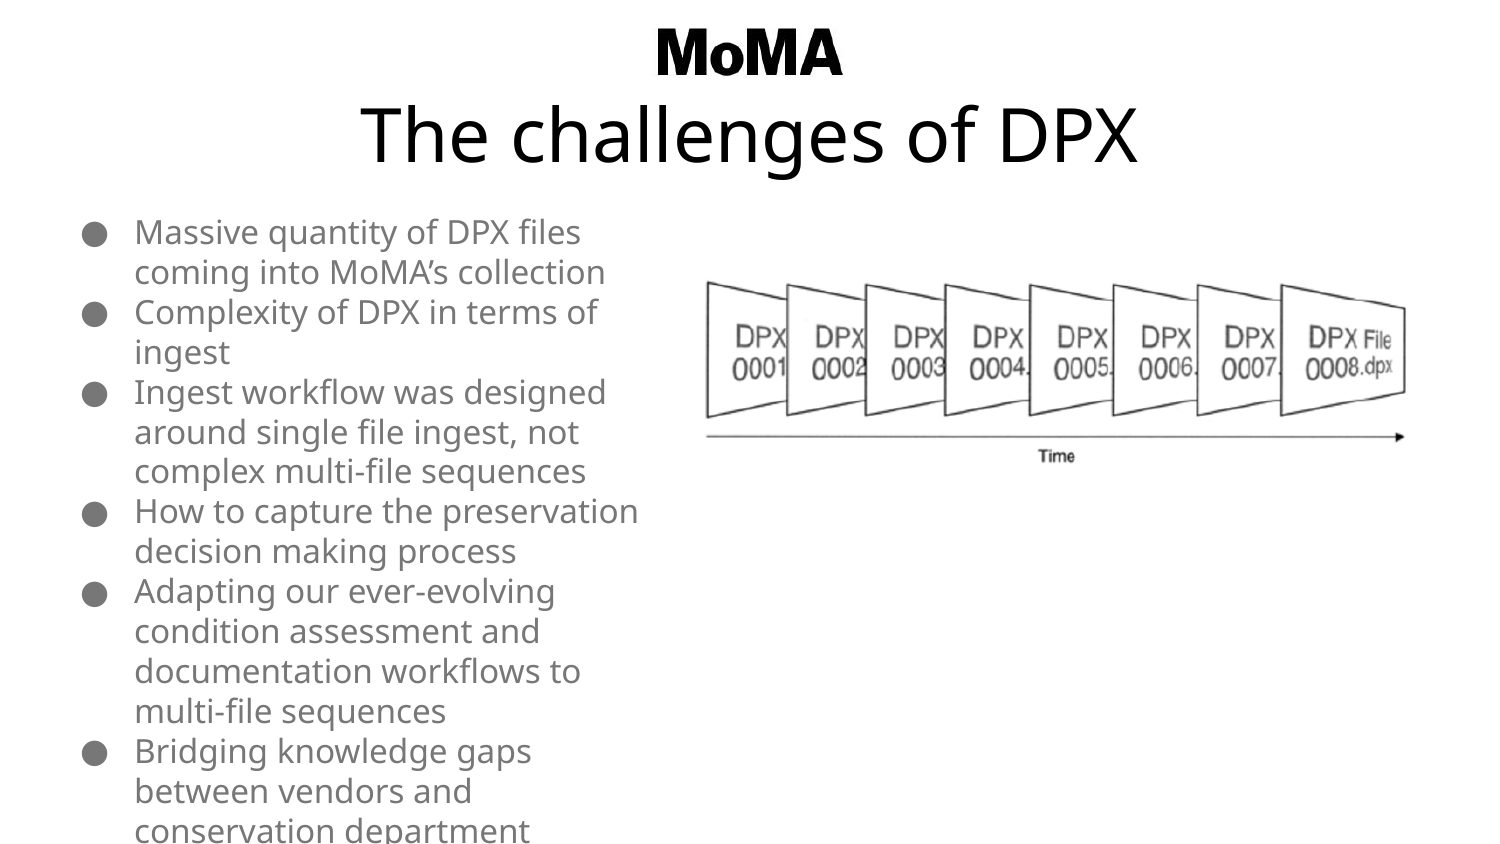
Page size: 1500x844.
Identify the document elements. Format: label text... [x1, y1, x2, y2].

title The challenges of DPX [51, 72, 1449, 167]
picture [652, 20, 848, 72]
picture [682, 264, 1424, 466]
text_box Massive quantity of DPX files coming into MoMA’s collection Complexity of DPX in terms of ingest Ingest workflow was designed around single file ingest, not complex multi-file sequences How to capture the preservation decision making process Adapting our ever-evolving condition assessment and documentation workflows to multi-file sequences Bridging knowledge gaps between vendors and conservation department [44, 196, 683, 800]
